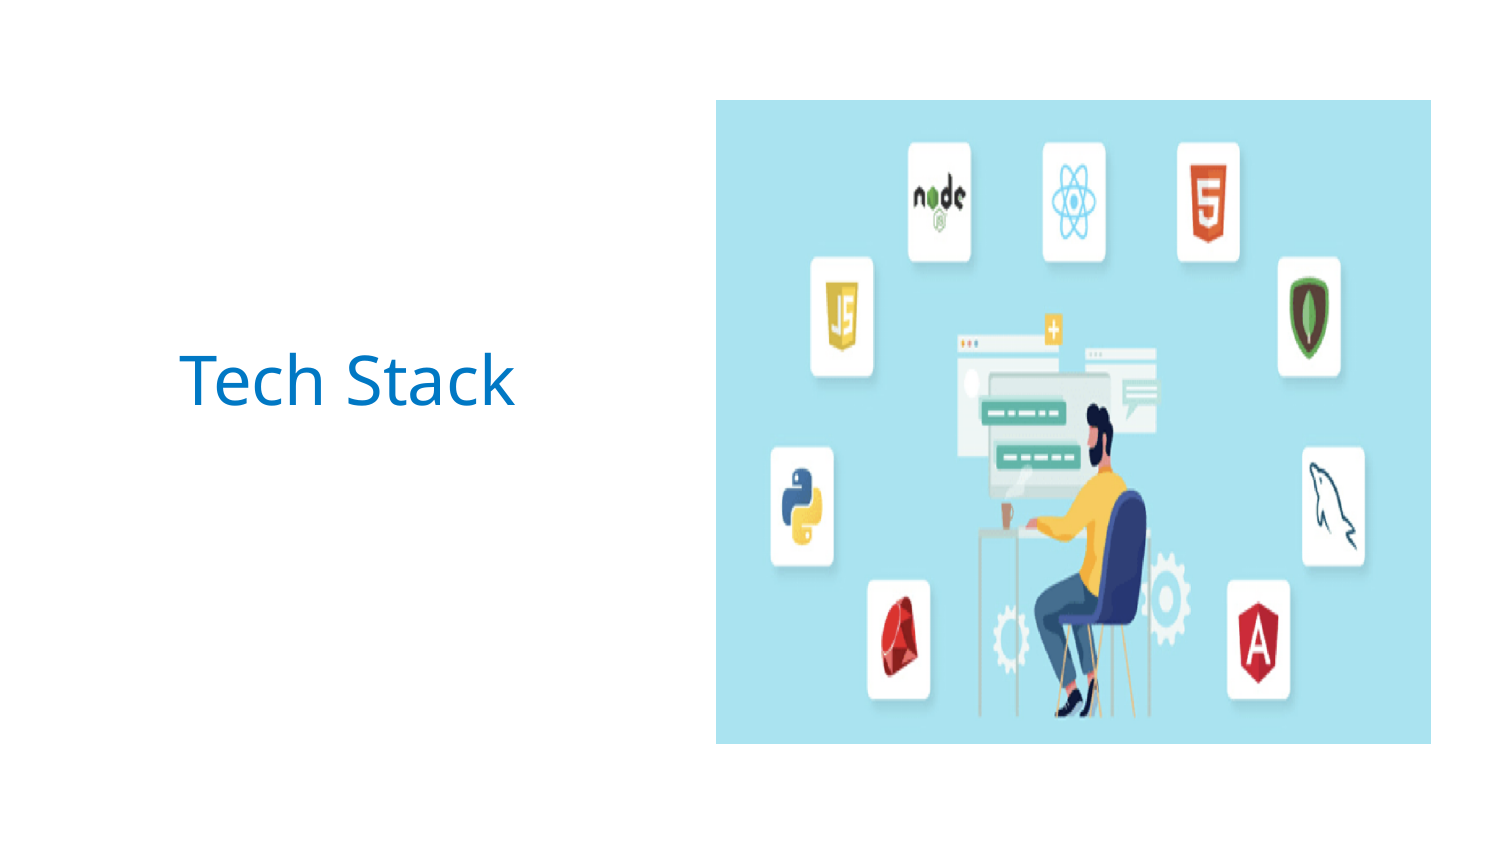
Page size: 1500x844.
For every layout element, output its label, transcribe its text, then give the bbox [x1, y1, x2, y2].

title Tech Stack [179, 336, 619, 573]
picture [716, 99, 1431, 744]
